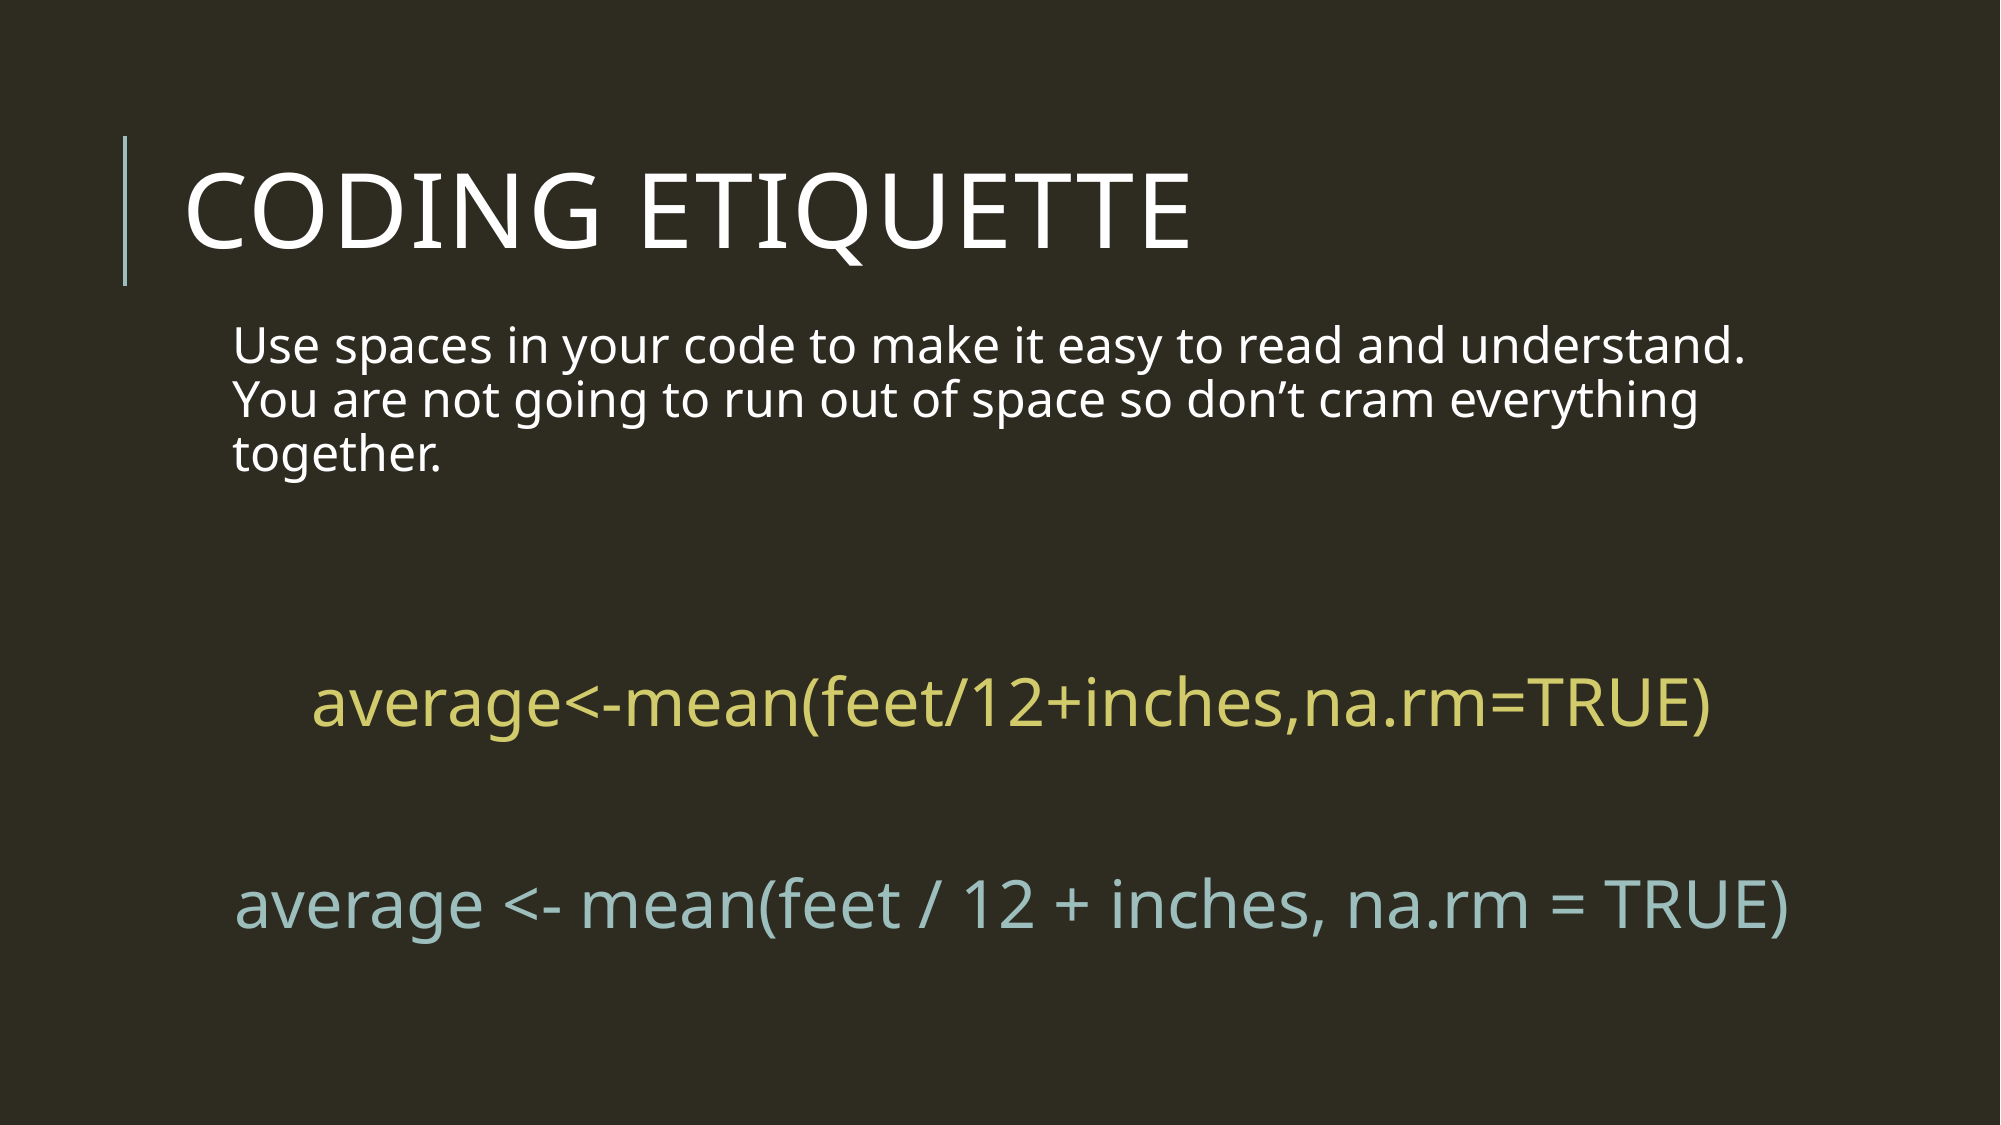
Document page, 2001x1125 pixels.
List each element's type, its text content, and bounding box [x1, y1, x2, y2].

title Coding etiquette [168, 96, 1763, 342]
list Use spaces in your code to make it easy to read and understand. You are not going to run out of space so don’t cram everything together. average<-mean(feet/12+inches,na.rm=TRUE) average <- mean(feet / 12 + inches, na.rm = TRUE) [225, 313, 1800, 1064]
